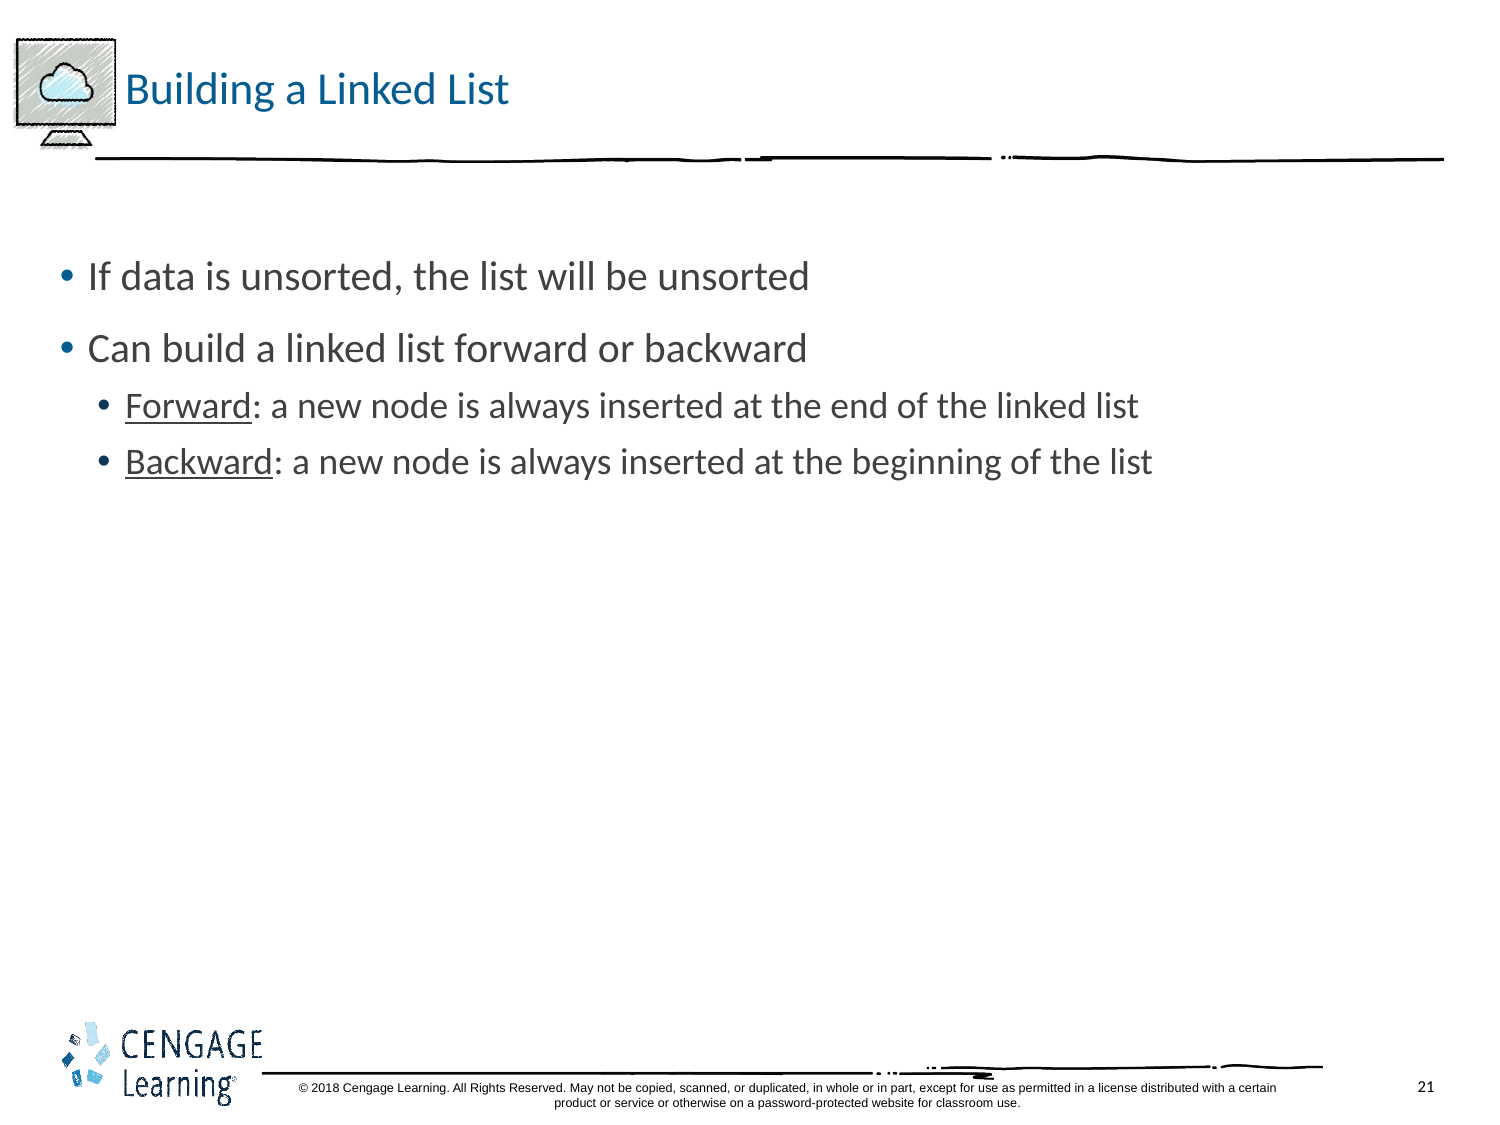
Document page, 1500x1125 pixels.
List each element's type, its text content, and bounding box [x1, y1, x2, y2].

picture [62, 1022, 1323, 1106]
title Building a Linked List [125, 66, 1442, 116]
picture [12, 36, 117, 151]
list If data is unsorted, the list will be unsorted Can build a linked list forward or backward Forward: a new node is always inserted at the end of the linked list Backward: a new node is always inserted at the beginning of the list [59, 252, 1441, 485]
picture [95, 155, 1444, 163]
